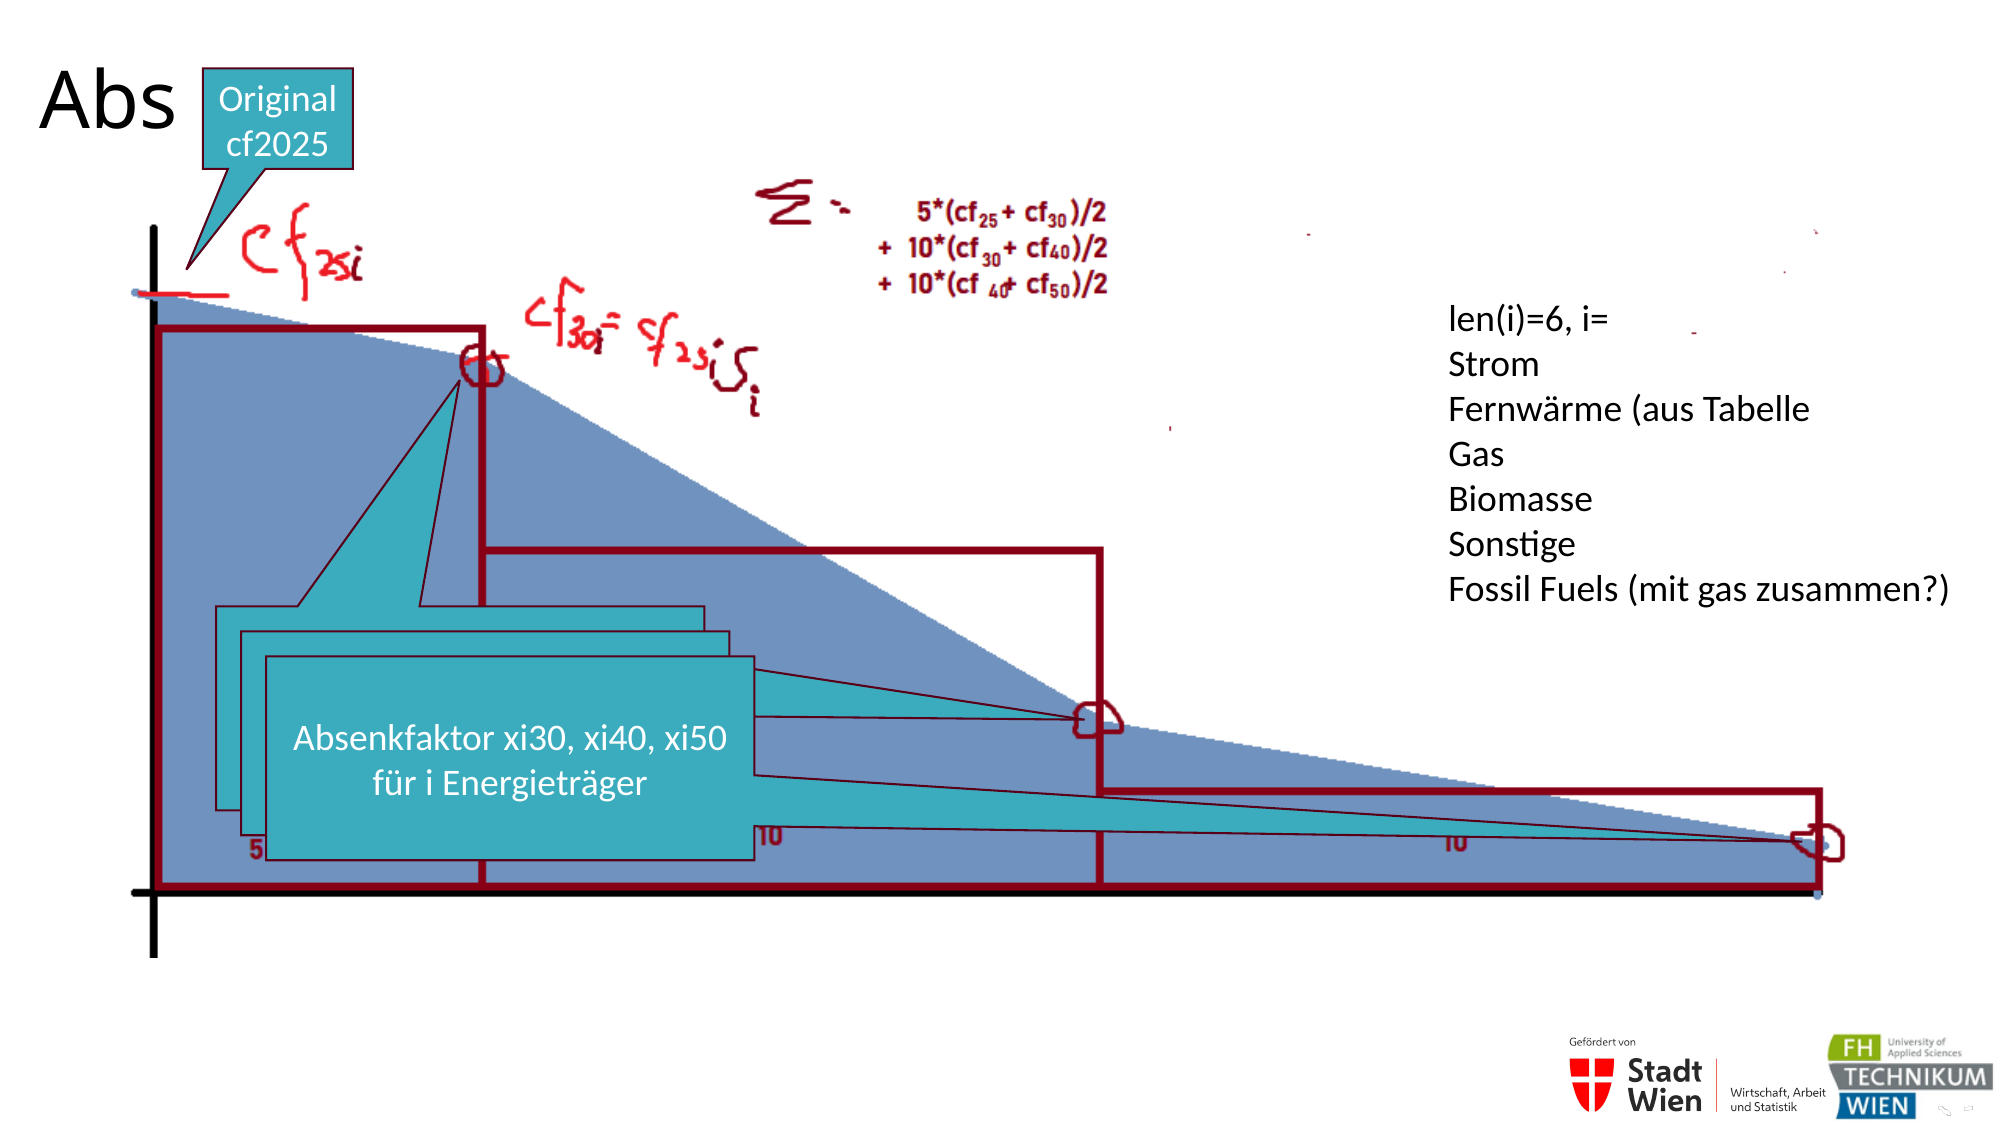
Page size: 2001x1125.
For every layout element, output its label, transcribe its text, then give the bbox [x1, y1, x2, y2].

title Abs [39, 52, 1954, 155]
picture [1563, 1030, 1999, 1124]
text_box Original cf2025 [201, 67, 354, 167]
picture [122, 167, 1878, 958]
text_box len(i)=6, i= Strom Fernwärme (aus Tabelle Gas Biomasse Sonstige Fossil Fuels (mit gas zusammen?) [1878, 286, 1966, 617]
